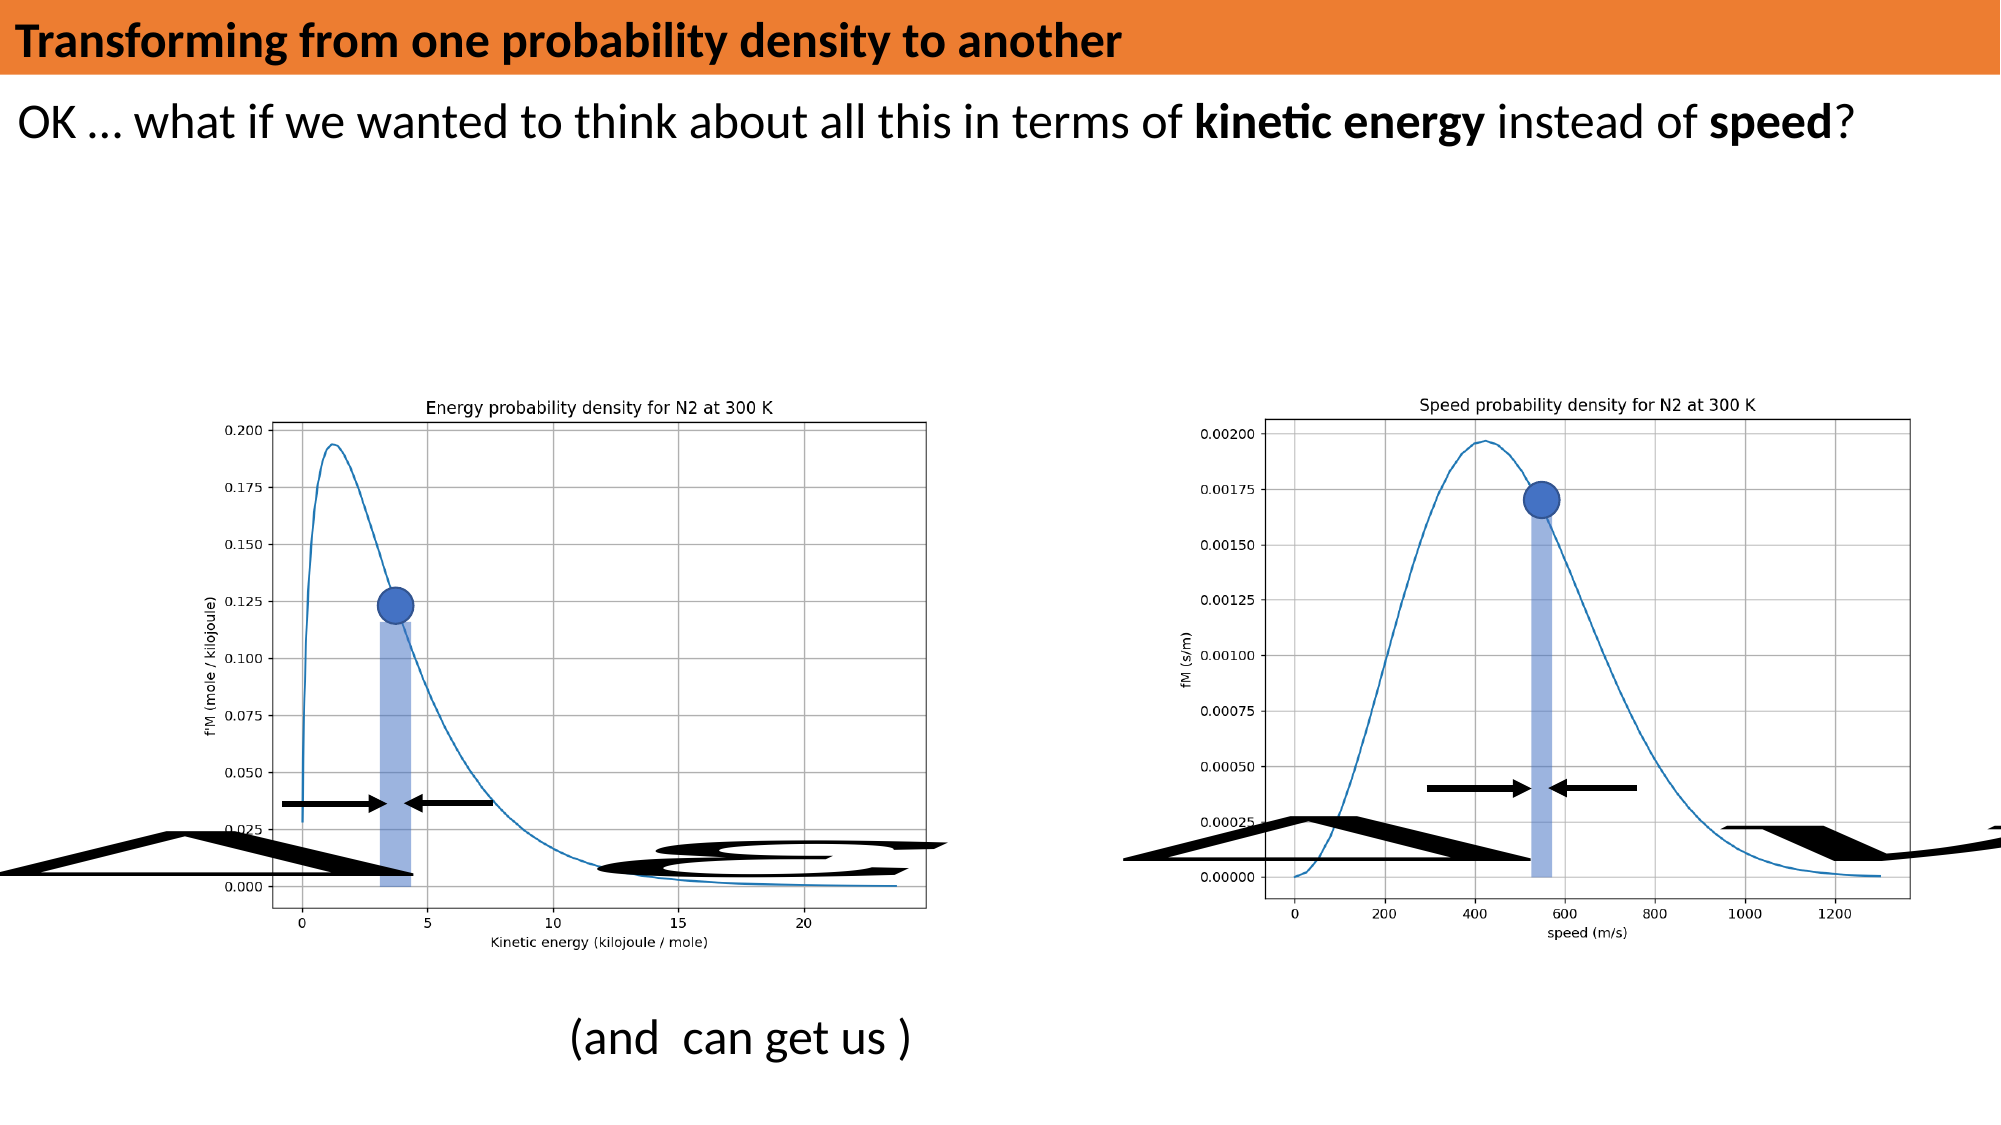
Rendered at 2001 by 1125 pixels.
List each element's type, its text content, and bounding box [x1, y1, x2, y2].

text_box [1107, 344, 2000, 967]
text_box Transforming from one probability density to another [0, 0, 2000, 75]
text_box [0, 346, 1059, 977]
text_box OK … what if we wanted to think about all this in terms of kinetic energy instead of speed? [2, 80, 2000, 156]
